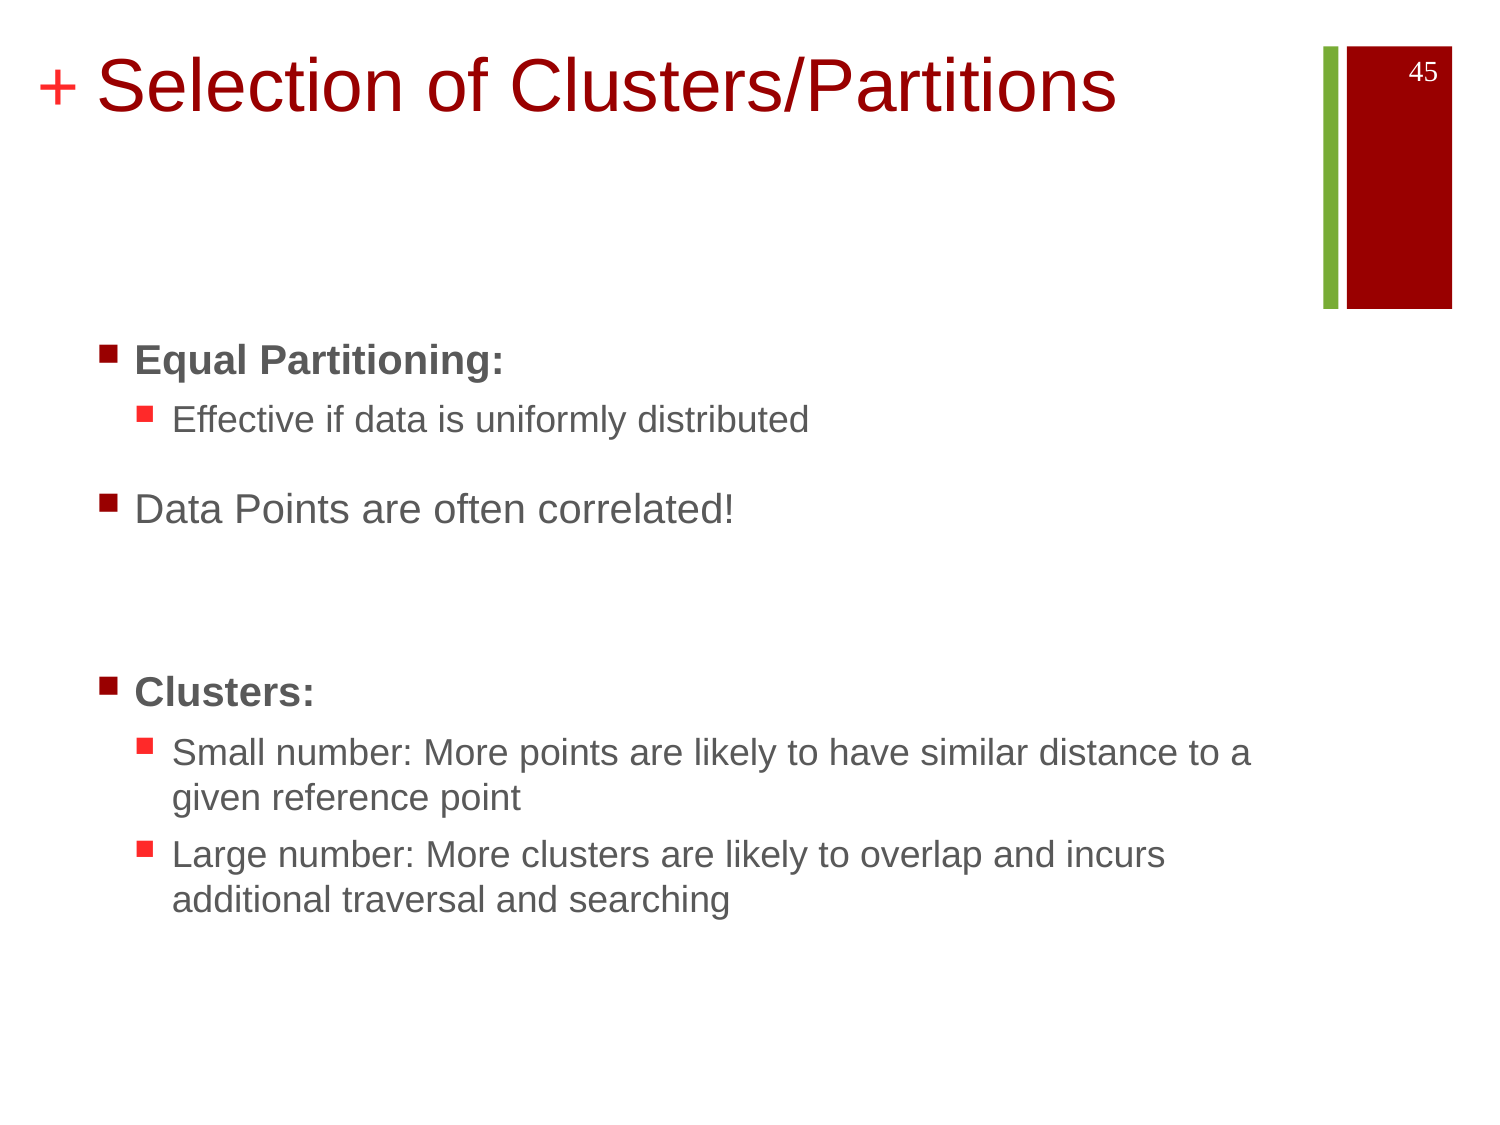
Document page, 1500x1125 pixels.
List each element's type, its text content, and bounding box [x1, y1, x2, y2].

title Selection of Clusters/Partitions [81, 29, 1322, 213]
list Equal Partitioning: Effective if data is uniformly distributed Data Points are often correlated! Clusters: Small number: More points are likely to have similar distance to a given reference point Large number: More clusters are likely to overlap and incurs additional traversal and searching [81, 324, 1322, 1005]
slide_number 45 [1362, 39, 1454, 100]
